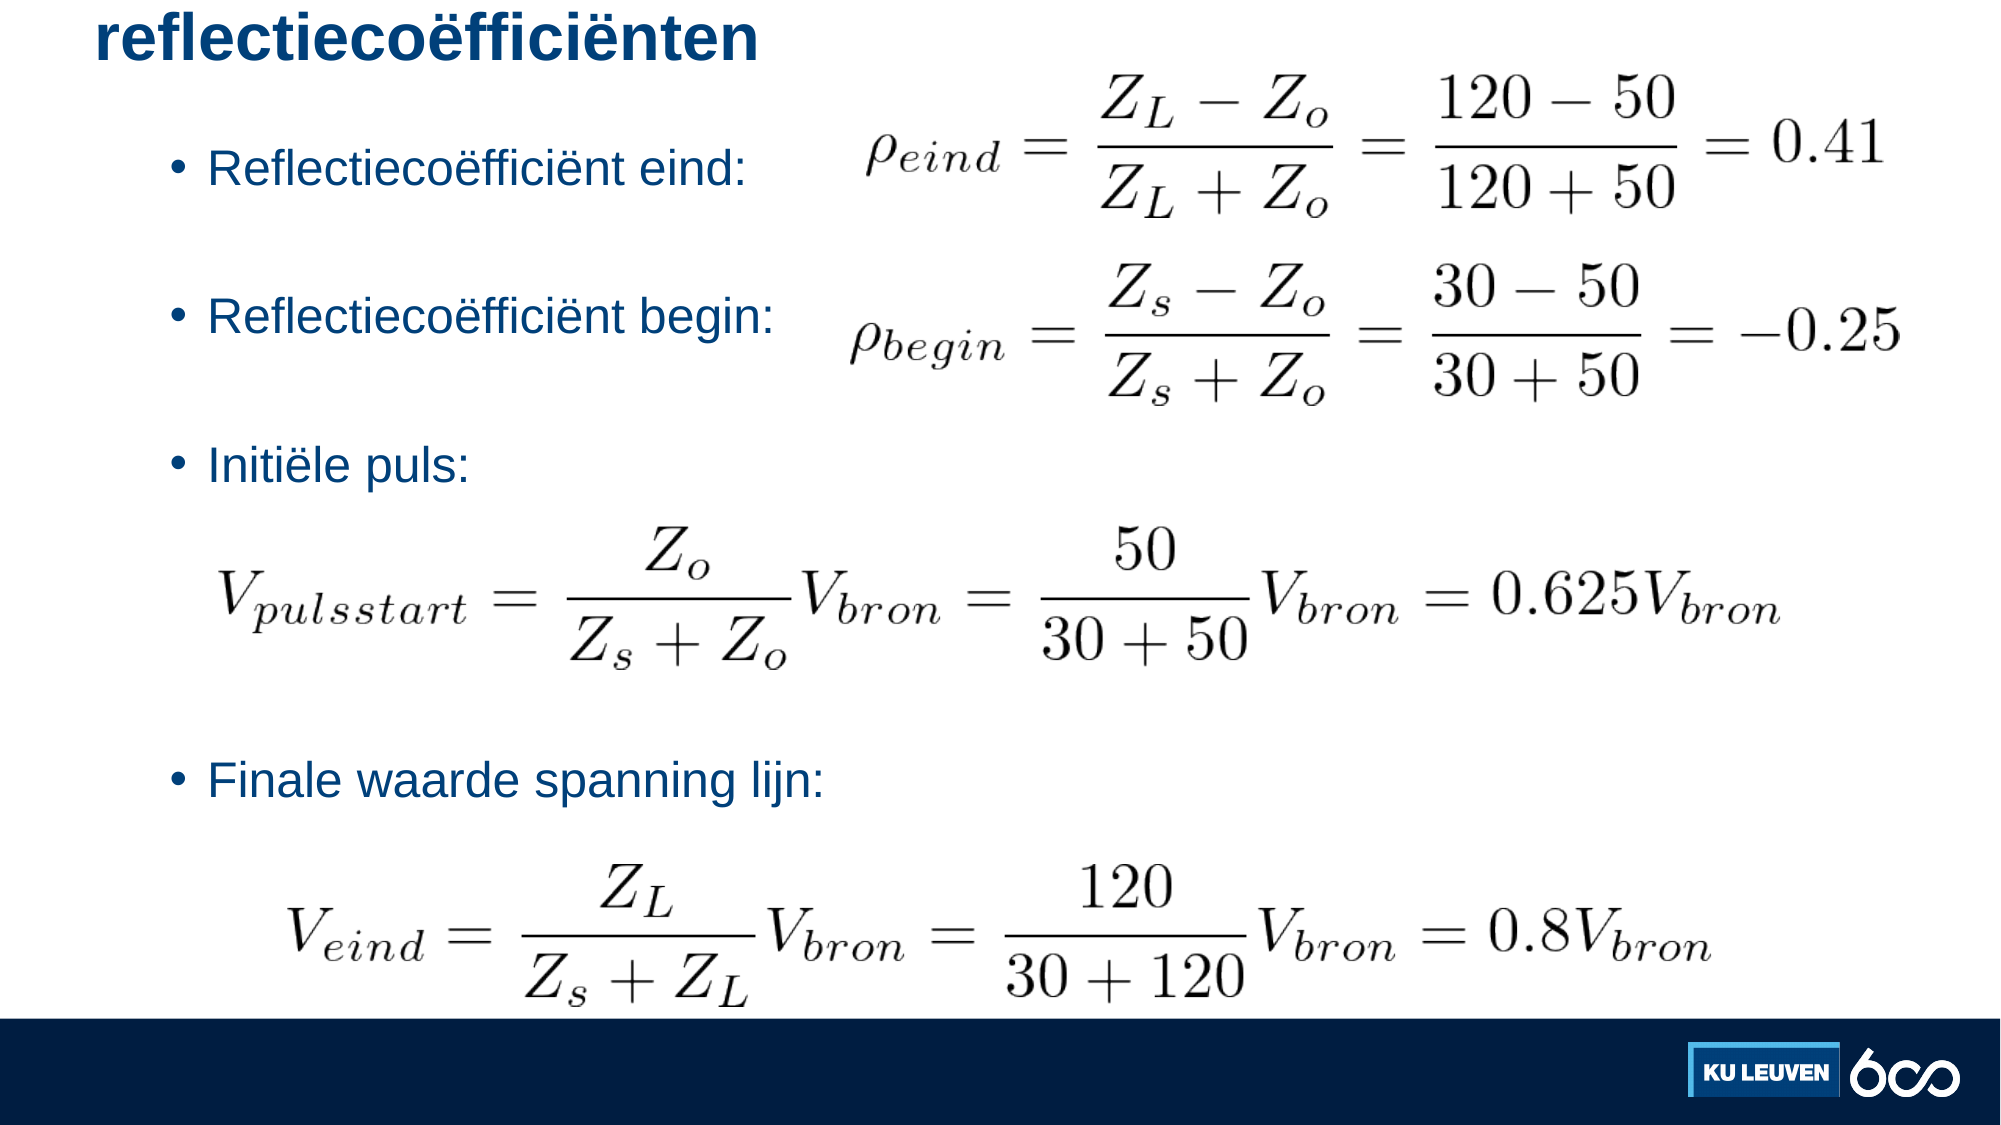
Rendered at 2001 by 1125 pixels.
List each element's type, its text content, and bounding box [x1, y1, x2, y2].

picture [287, 864, 1713, 1007]
picture [866, 73, 1884, 218]
picture [1688, 1042, 1960, 1097]
list Reflectiecoëfficiënt eind: Reflectiecoëfficiënt begin: Initiële puls: Finale waarde spanning lijn: [94, 142, 1900, 809]
title reflectiecoëfficiënten [94, 2, 1906, 110]
picture [850, 262, 1900, 406]
picture [218, 525, 1782, 670]
